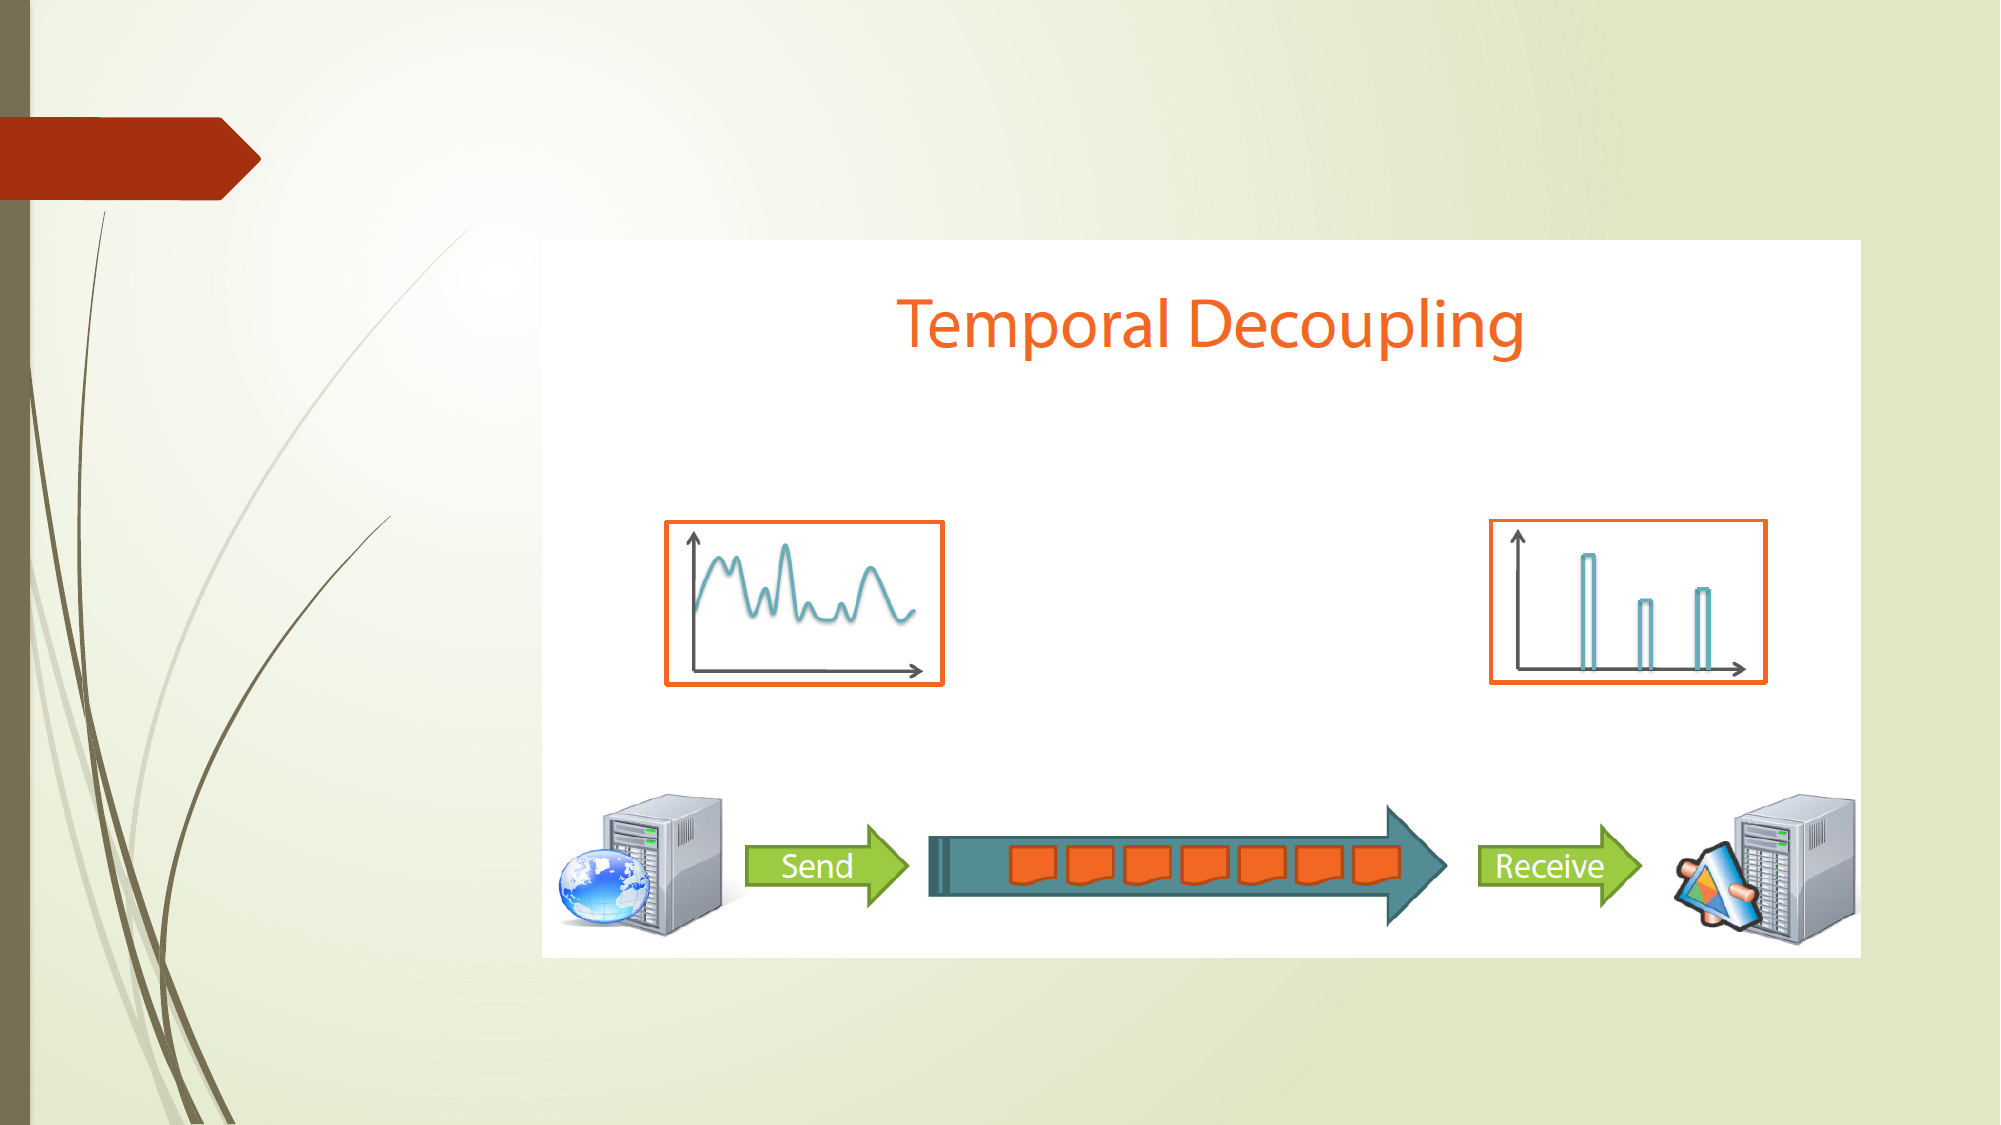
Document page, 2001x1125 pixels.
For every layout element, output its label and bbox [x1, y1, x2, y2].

list [542, 240, 1861, 958]
